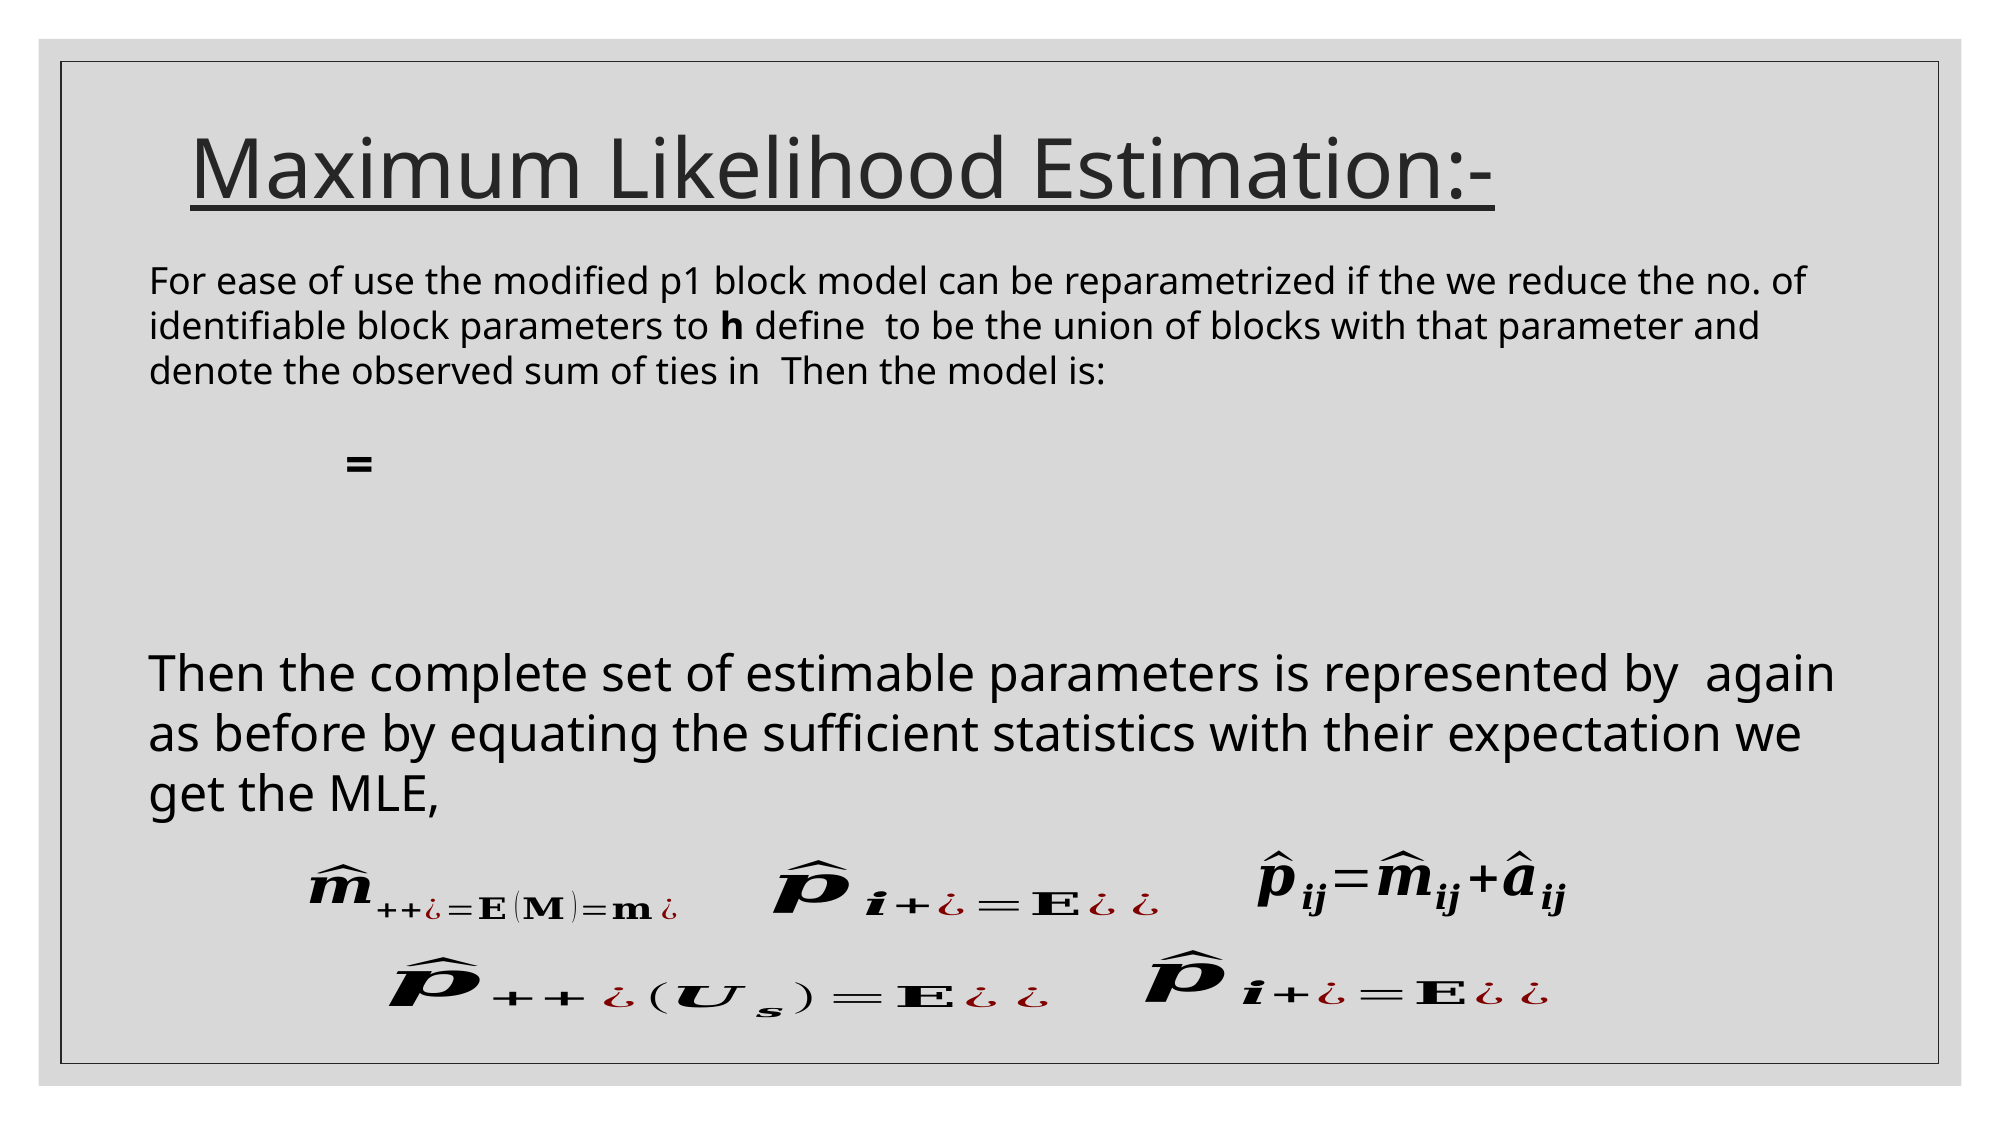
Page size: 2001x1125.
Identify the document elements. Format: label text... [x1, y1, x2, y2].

title Maximum Likelihood Estimation:- [174, 105, 1825, 239]
